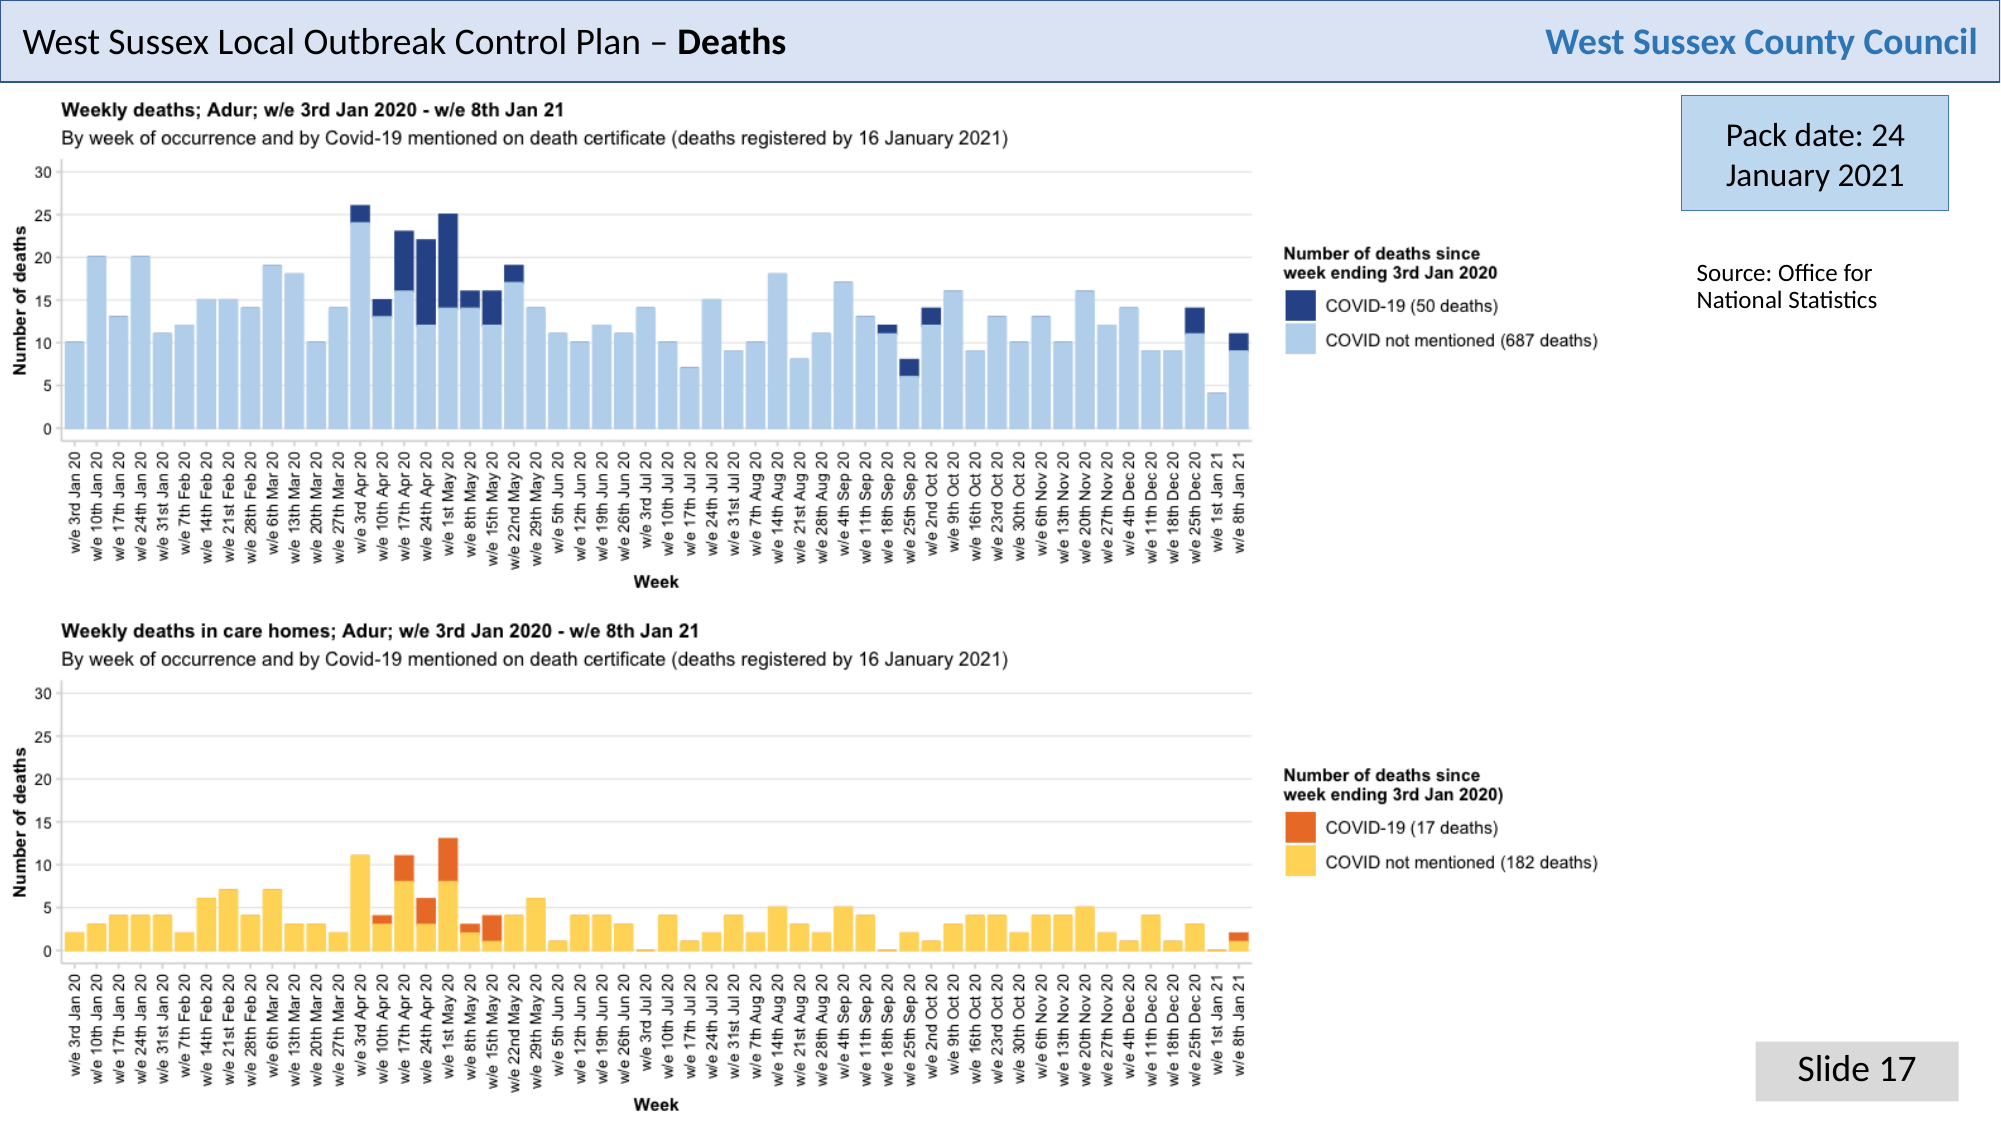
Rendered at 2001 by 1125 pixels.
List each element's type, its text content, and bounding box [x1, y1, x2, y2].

picture [3, 612, 1619, 1125]
list Source: Office for National Statistics [1681, 252, 1959, 289]
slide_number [1681, 95, 1949, 211]
picture [3, 91, 1619, 602]
list Slide 17 [1755, 1041, 1959, 1102]
